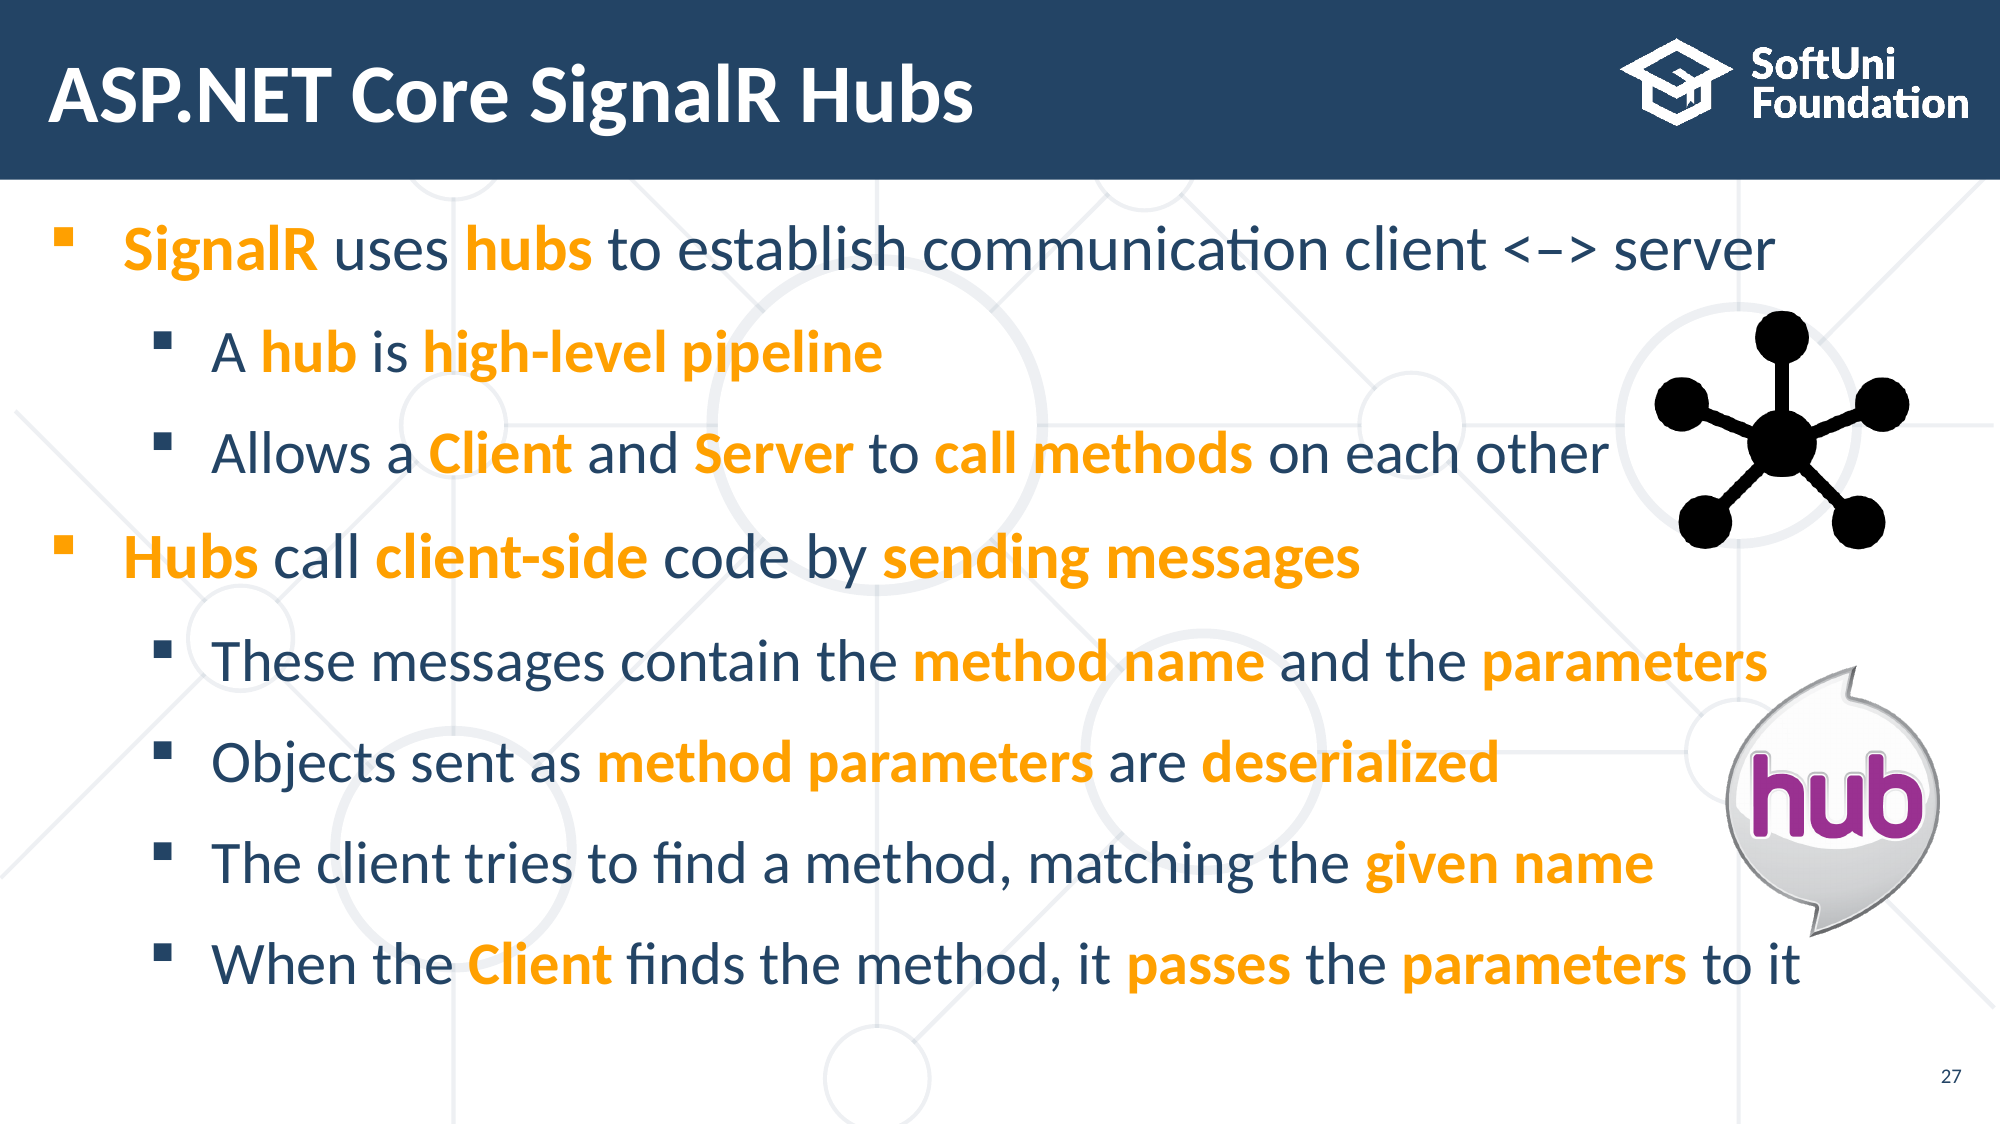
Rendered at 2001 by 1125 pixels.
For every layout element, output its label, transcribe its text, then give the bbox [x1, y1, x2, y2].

picture [1619, 267, 1944, 592]
picture [1619, 38, 1968, 126]
slide_number 27 [1897, 1049, 1968, 1101]
list SignalR uses hubs to establish communication client <–> server A hub is high-level pipeline Allows a Client and Server to call methods on each other Hubs call client-side code by sending messages These messages contain the method name and the parameters Objects sent as method parameters are deserialized The client tries to find a method, matching the given name When the Client finds the method, it passes the parameters to it [31, 196, 1970, 1101]
picture [1723, 662, 1944, 939]
title ASP.NET Core SignalR Hubs [31, 16, 1591, 162]
